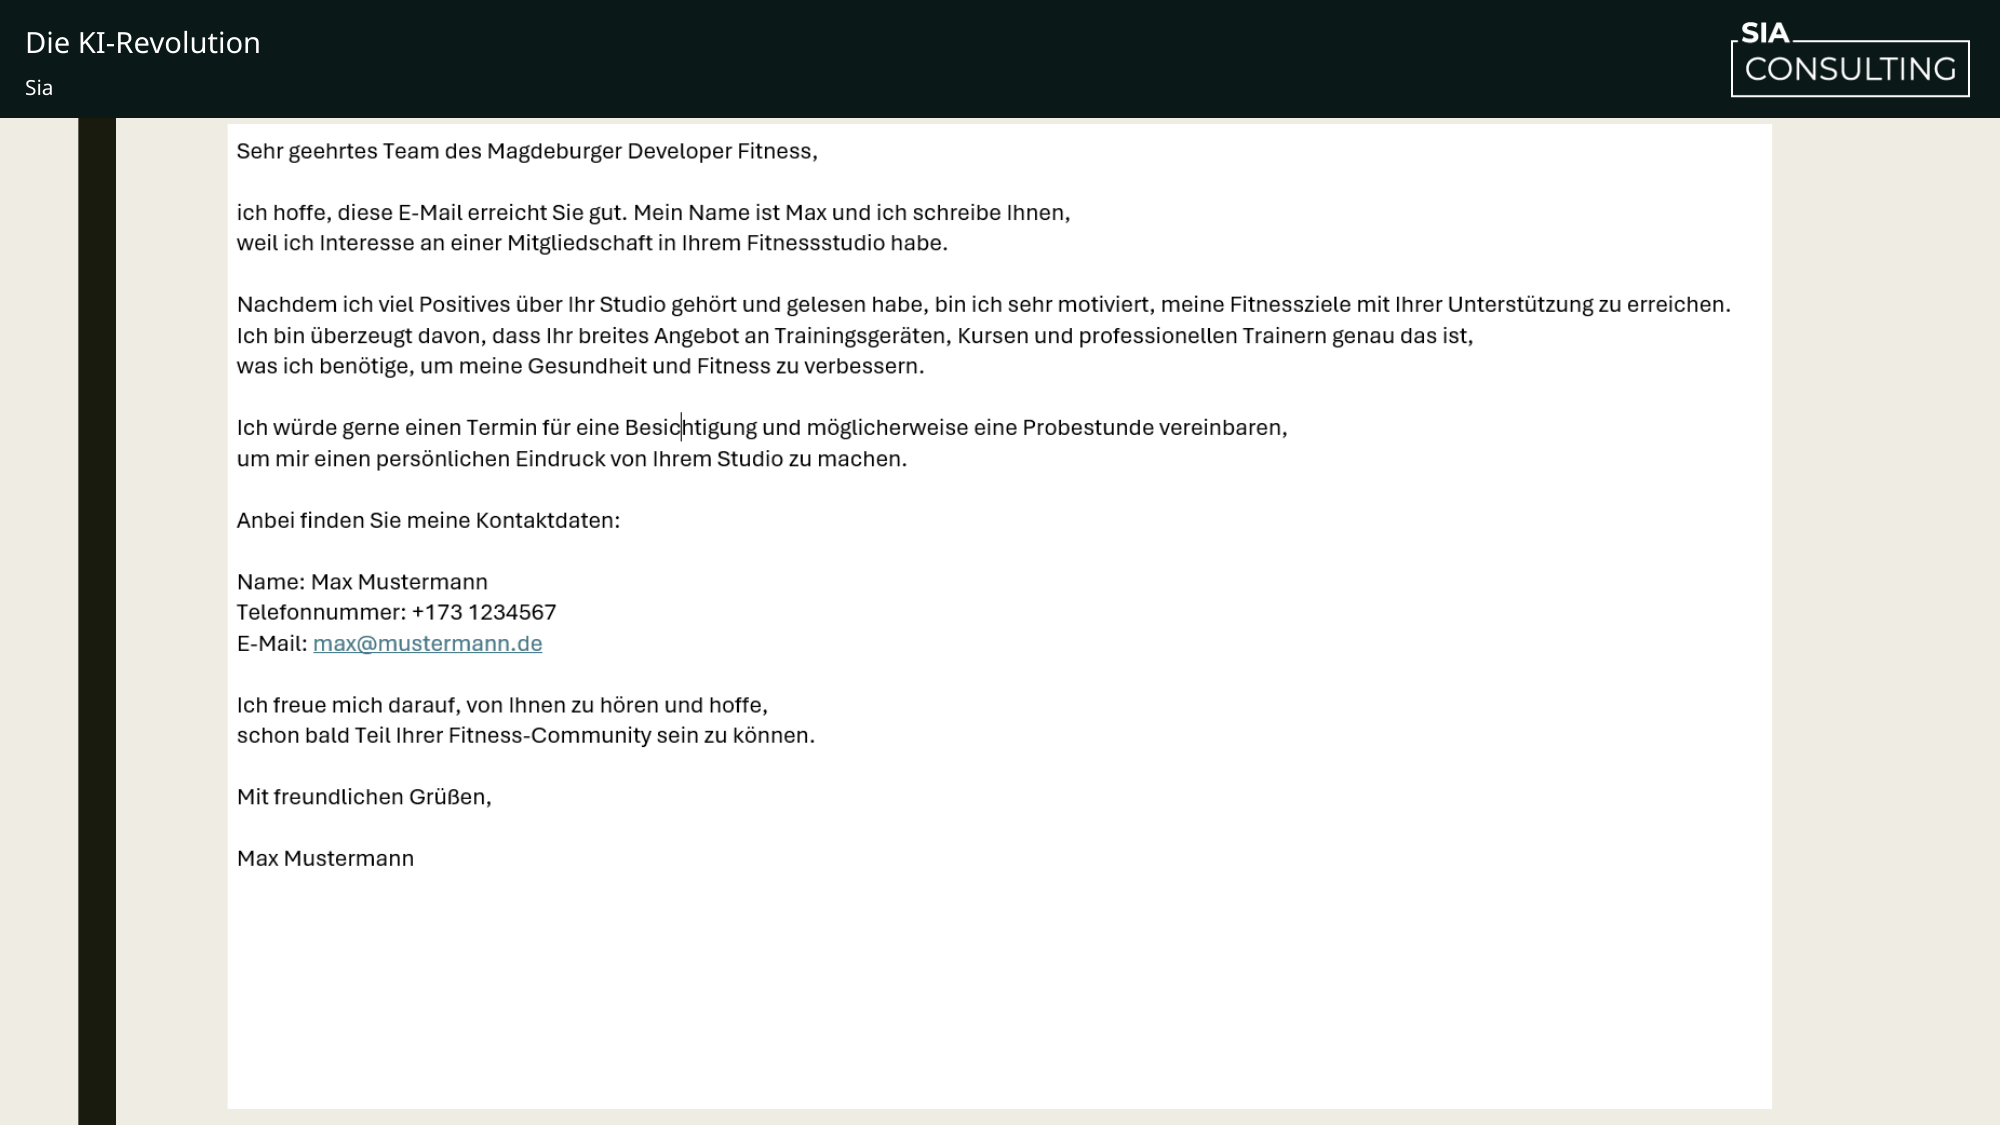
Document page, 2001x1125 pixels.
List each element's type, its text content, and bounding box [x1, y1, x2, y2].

text_box Sia [10, 67, 840, 108]
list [227, 124, 1773, 1109]
picture [1730, 22, 1971, 98]
text_box [0, 0, 2000, 121]
text_box Die KI-Revolution [10, 16, 374, 67]
